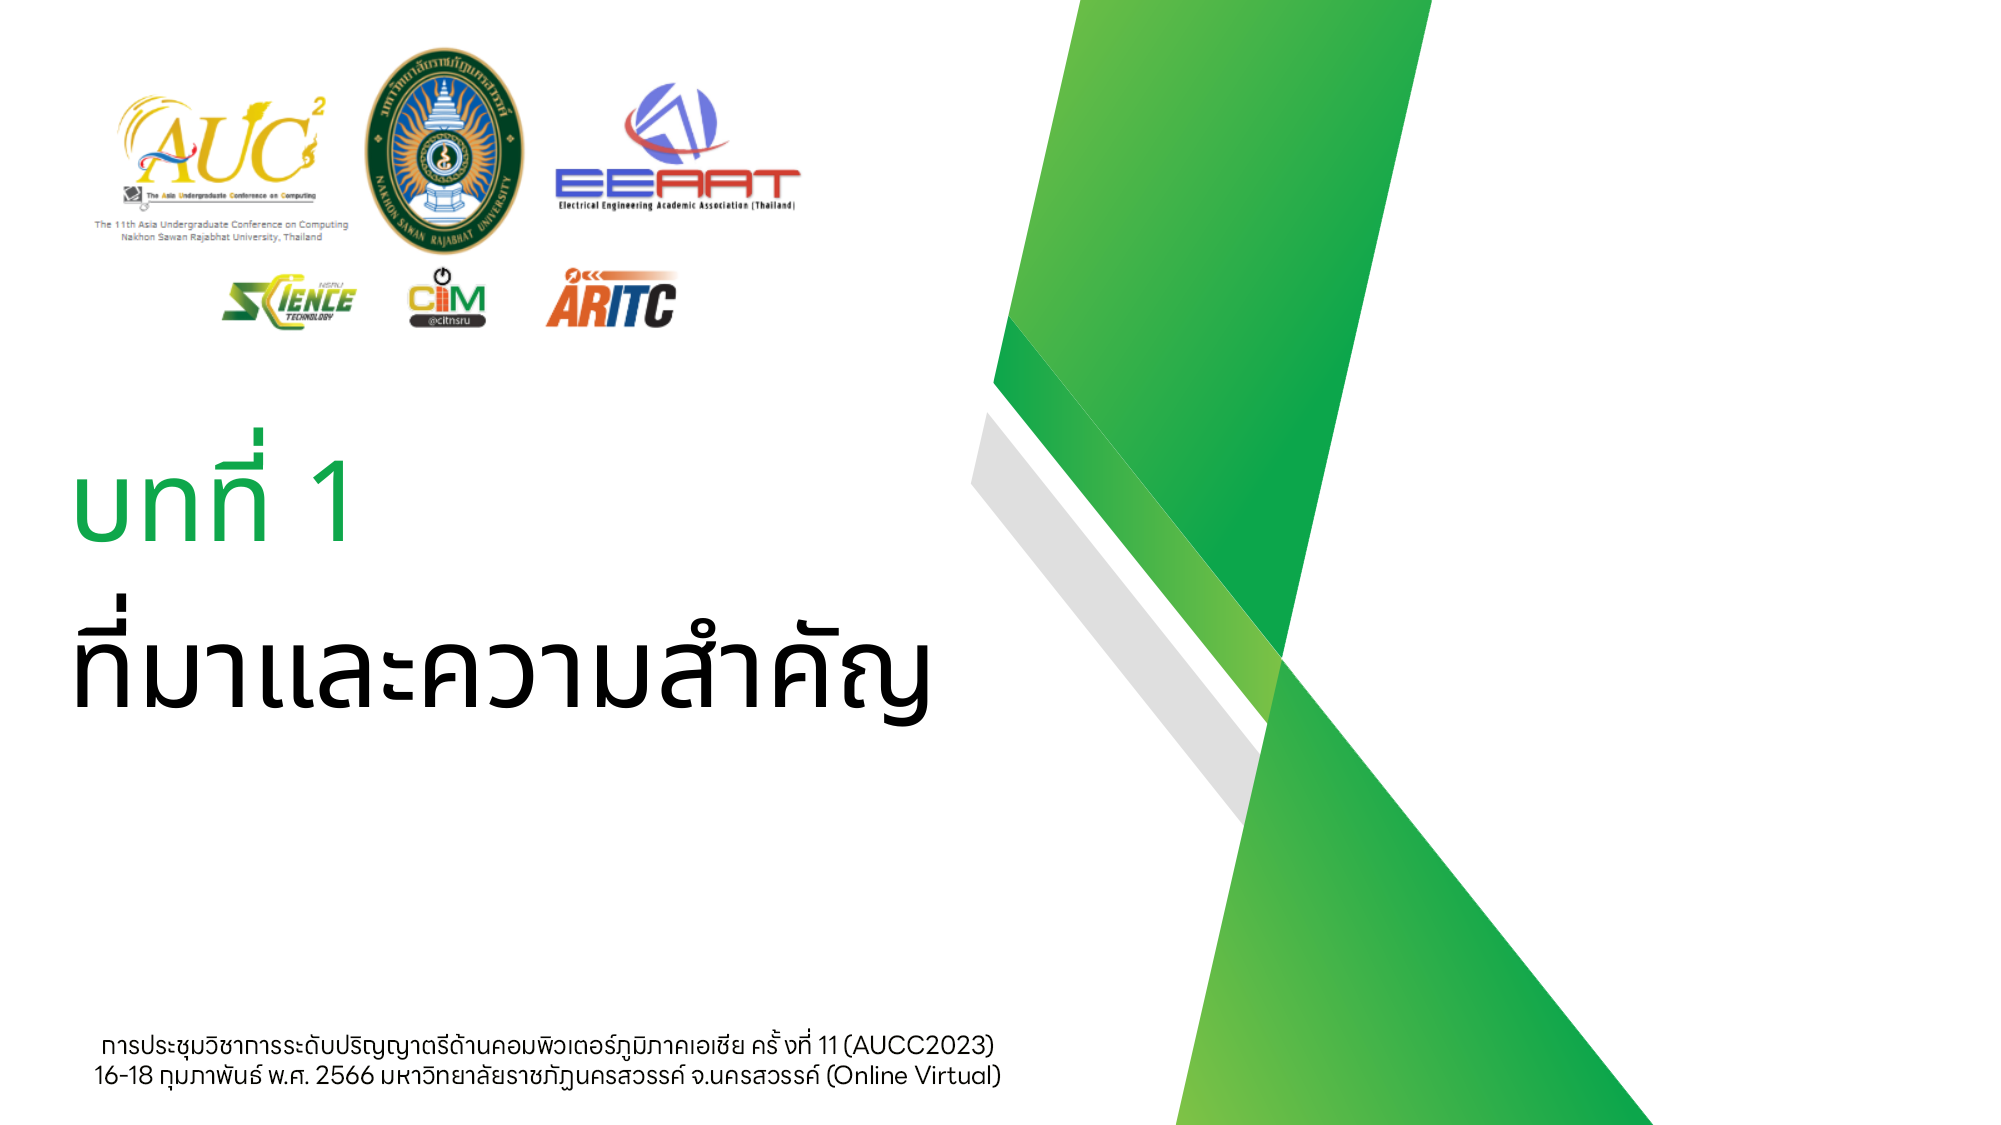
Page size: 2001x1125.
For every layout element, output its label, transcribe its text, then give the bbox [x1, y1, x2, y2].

list ที่มาและความสำคัญ [53, 603, 1151, 754]
title บทที่ 1 [53, 323, 1151, 574]
picture [0, 0, 1657, 1125]
